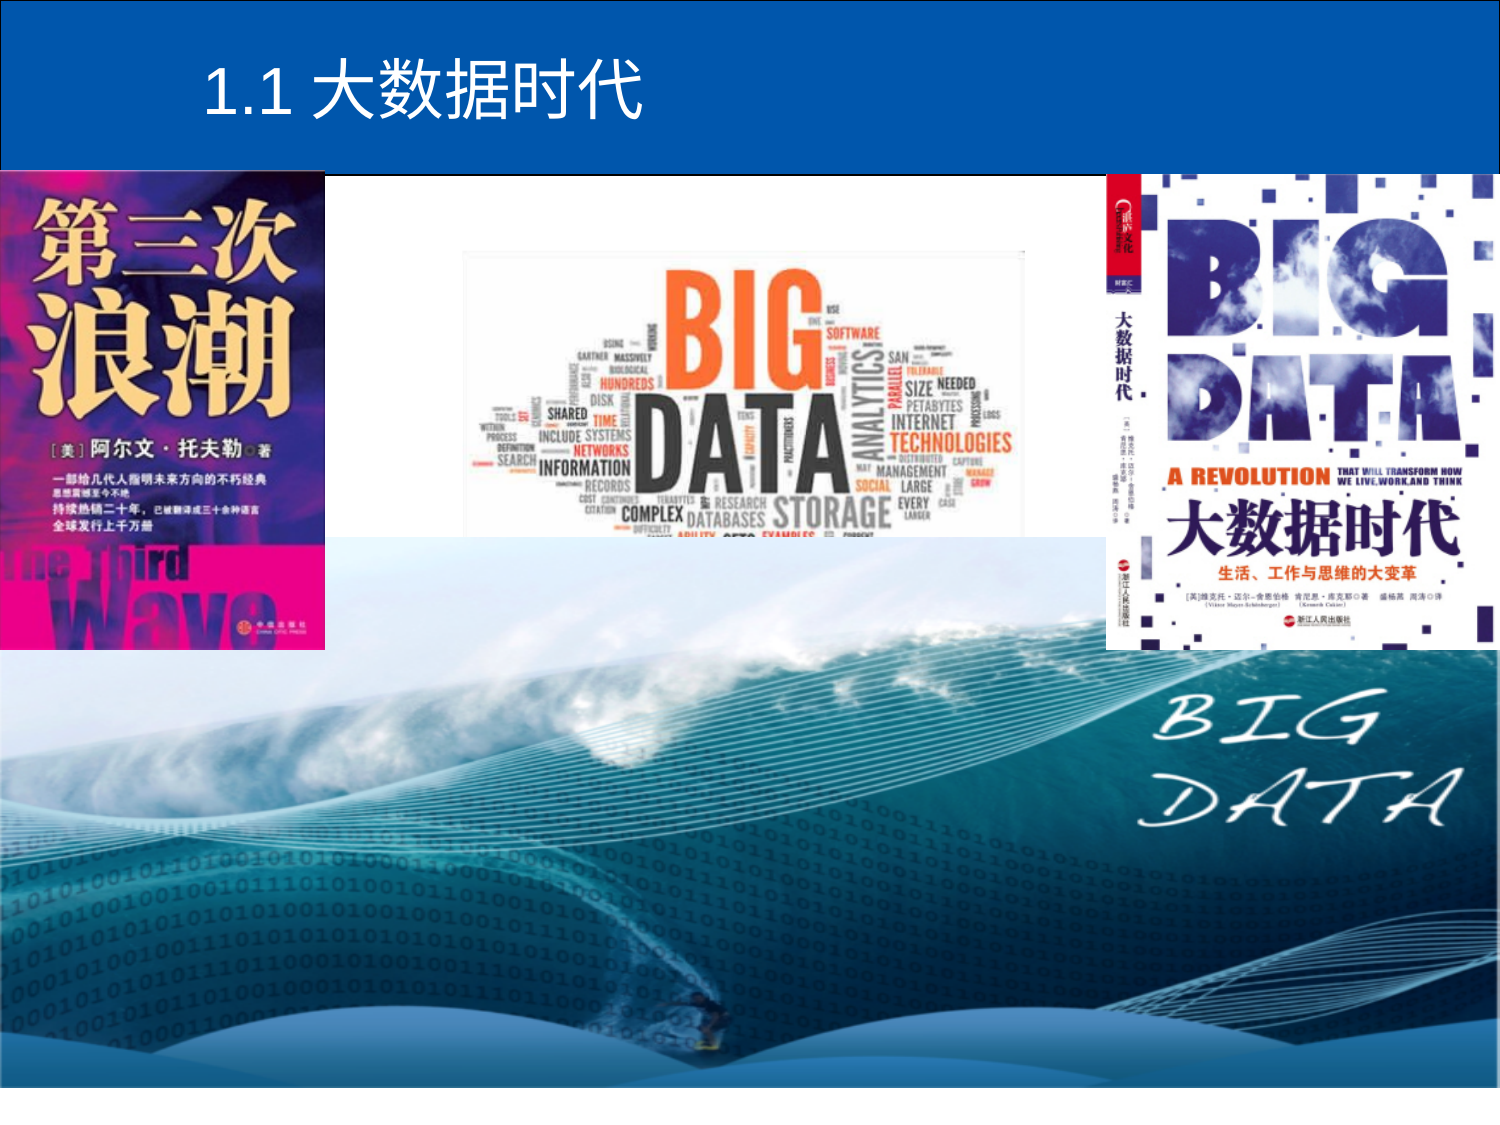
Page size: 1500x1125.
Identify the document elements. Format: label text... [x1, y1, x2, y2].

title 1.1大数据时代 [187, 12, 1500, 163]
picture [0, 169, 1500, 1088]
